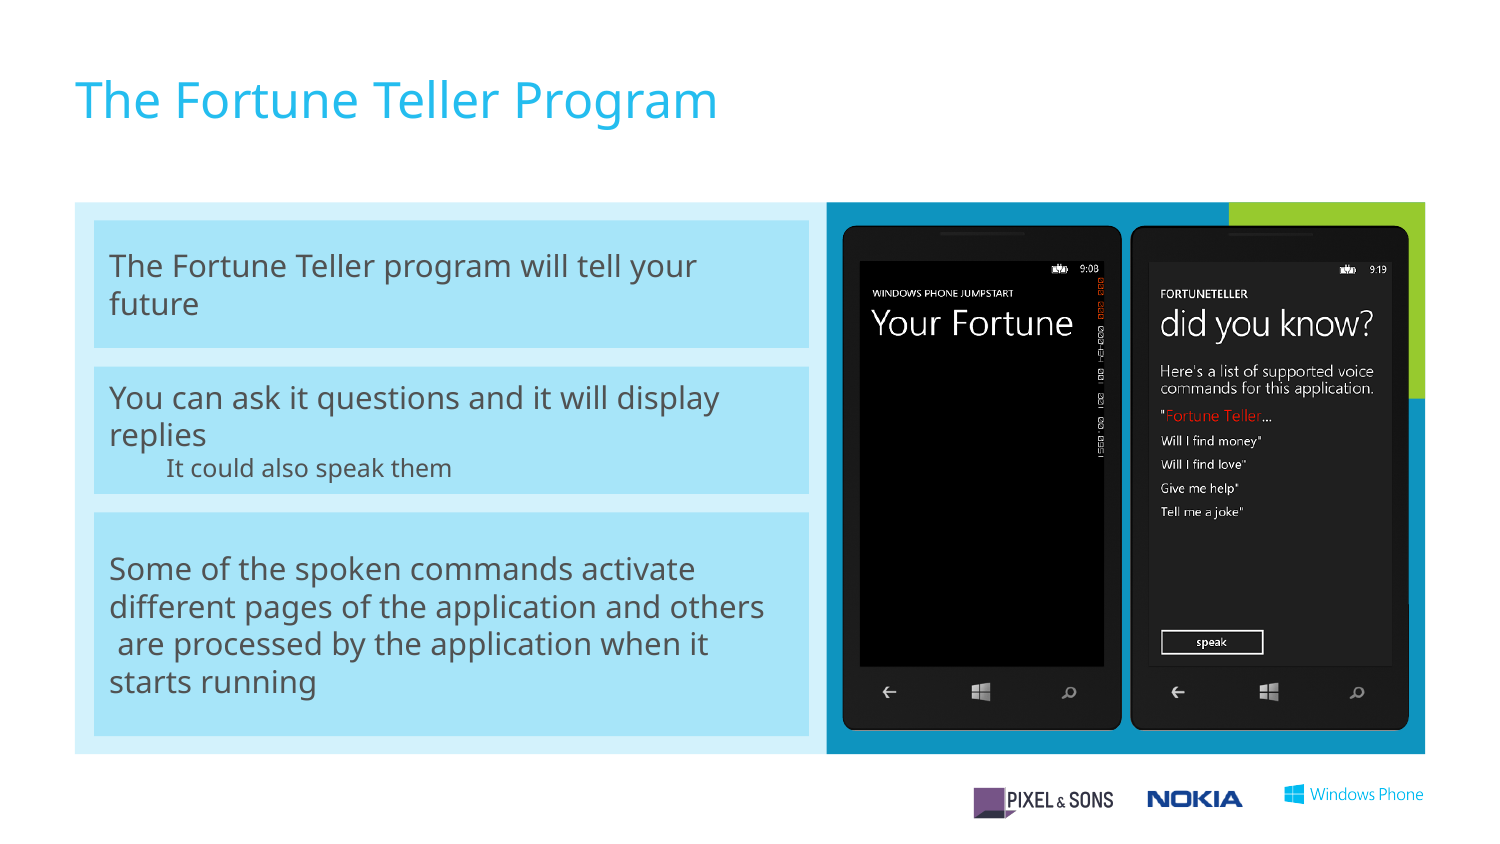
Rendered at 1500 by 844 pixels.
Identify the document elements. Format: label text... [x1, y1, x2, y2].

text_box [825, 200, 1427, 756]
text_box [1227, 200, 1427, 401]
picture [1147, 790, 1249, 808]
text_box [93, 219, 810, 737]
title The Fortune Teller Program [75, 65, 1425, 126]
picture [1274, 773, 1434, 815]
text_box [842, 225, 1410, 732]
text_box [73, 200, 825, 756]
picture [973, 787, 1113, 819]
